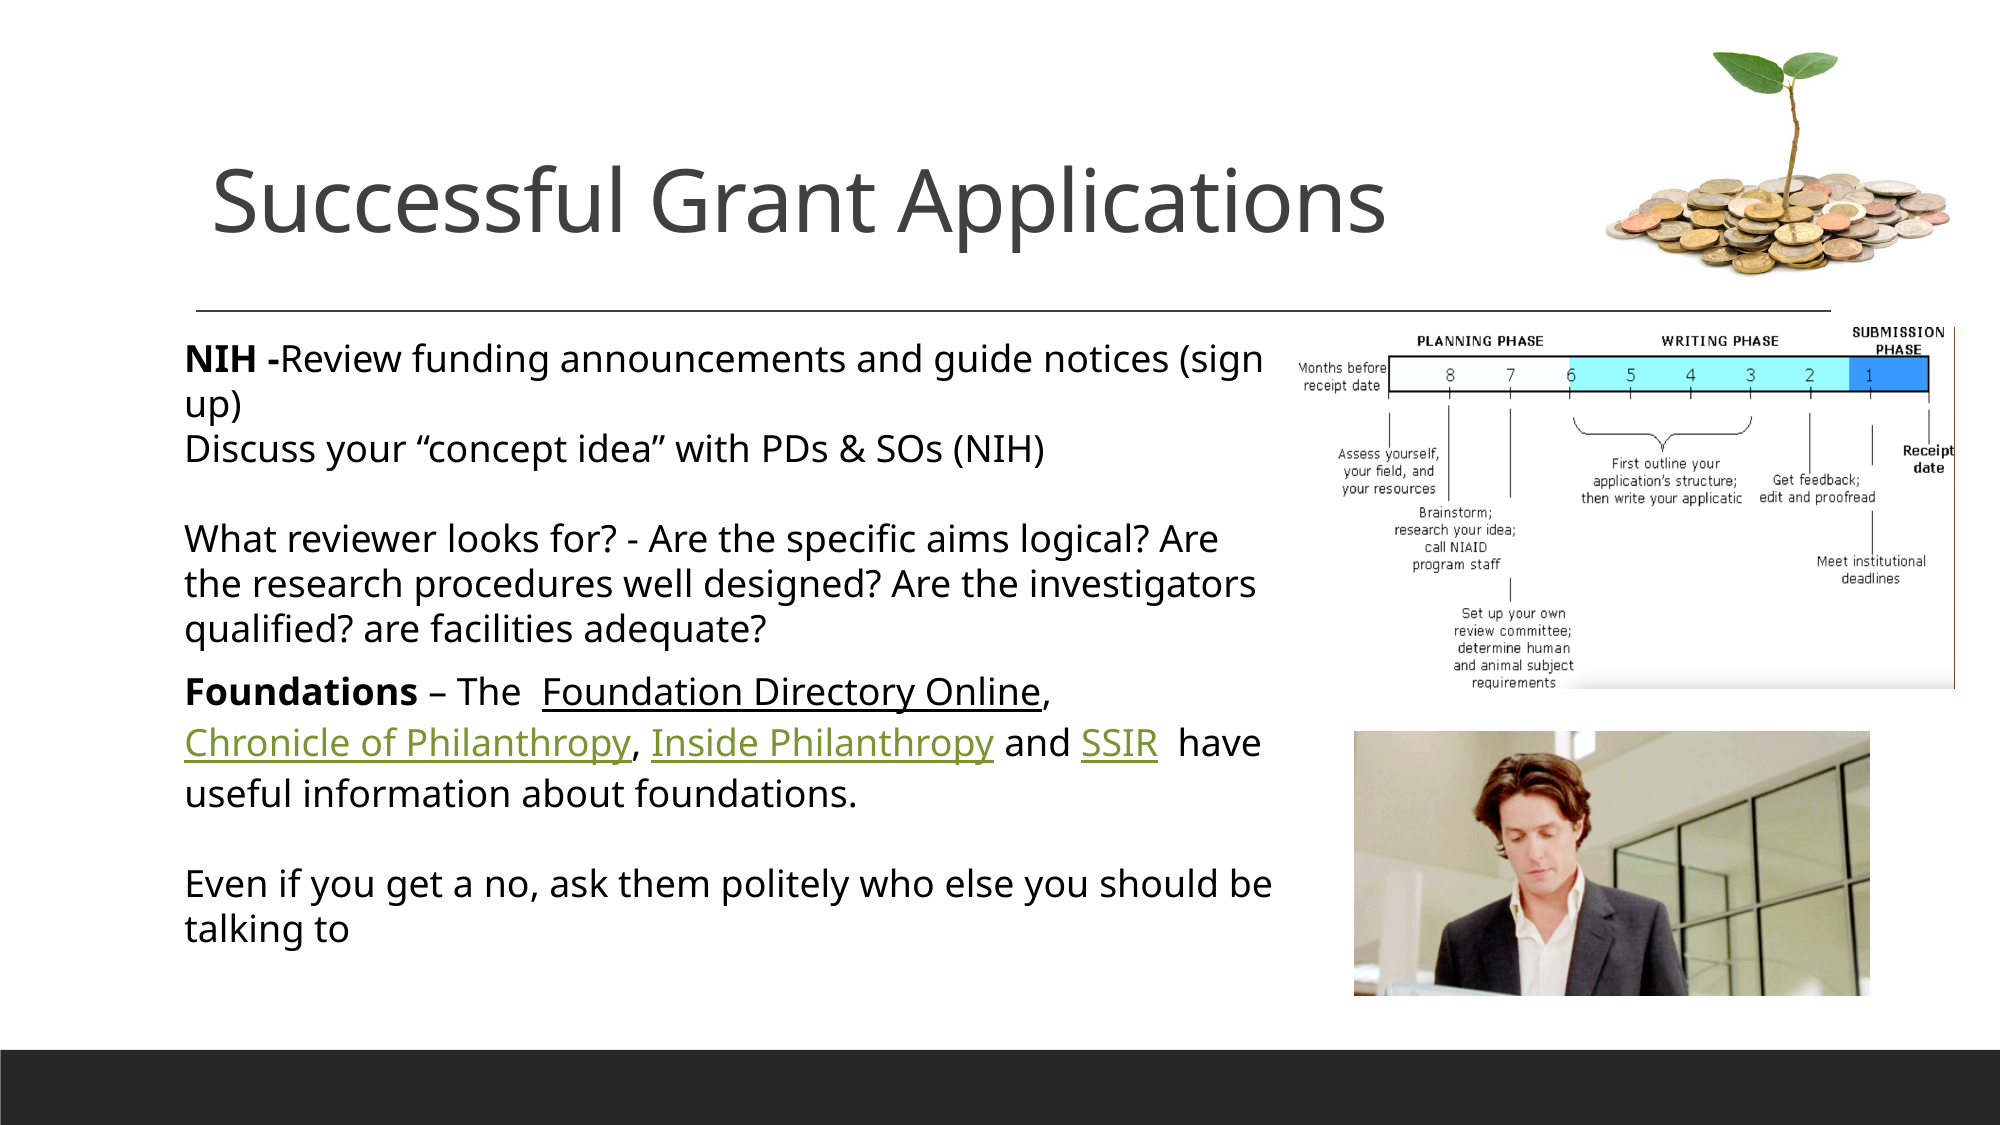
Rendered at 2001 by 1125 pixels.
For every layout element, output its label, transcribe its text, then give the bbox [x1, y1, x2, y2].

picture [1298, 327, 1956, 690]
picture [1560, 0, 2000, 292]
title Successful Grant Applications [196, 20, 1557, 259]
text_box NIH -Review funding announcements and guide notices (sign up) Discuss your “concept idea” with PDs & SOs (NIH) What reviewer looks for? - Are the specific aims logical? Are the research procedures well designed? Are the investigators qualified? are facilities adequate? [169, 327, 1288, 703]
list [1353, 731, 1871, 996]
text_box Foundations – The Foundation Directory Online, Chronicle of Philanthropy, Inside Philanthropy and SSIR have useful information about foundations. Even if you get a no, ask them politely who else you should be talking to [169, 660, 1300, 958]
